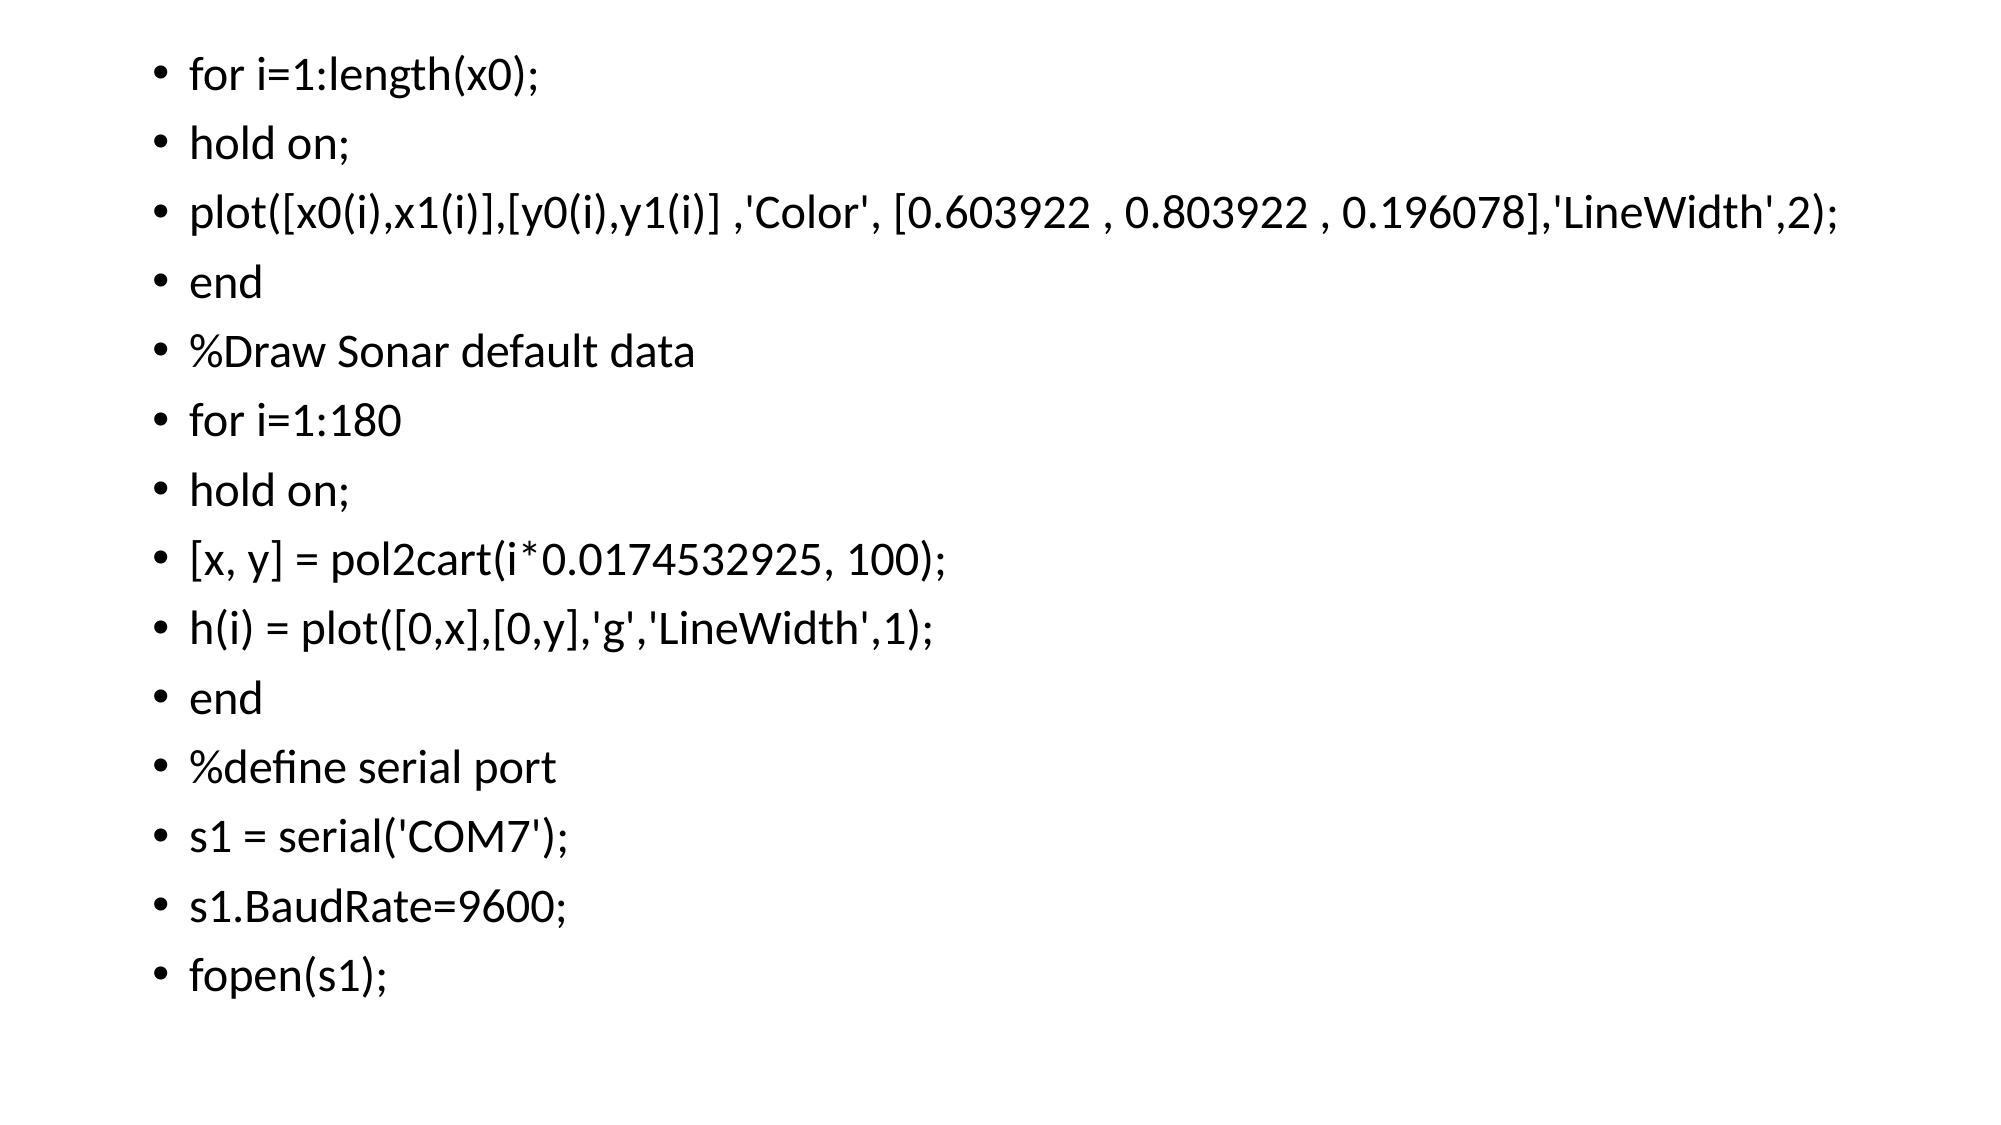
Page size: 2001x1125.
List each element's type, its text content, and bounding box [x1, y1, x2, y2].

list for i=1:length(x0); hold on; plot([x0(i),x1(i)],[y0(i),y1(i)] ,'Color', [0.603922 , 0.803922 , 0.196078],'LineWidth',2); end %Draw Sonar default data for i=1:180 hold on; [x, y] = pol2cart(i*0.0174532925, 100); h(i) = plot([0,x],[0,y],'g','LineWidth',1); end %define serial port s1 = serial('COM7'); s1.BaudRate=9600; fopen(s1); [137, 41, 1863, 1014]
